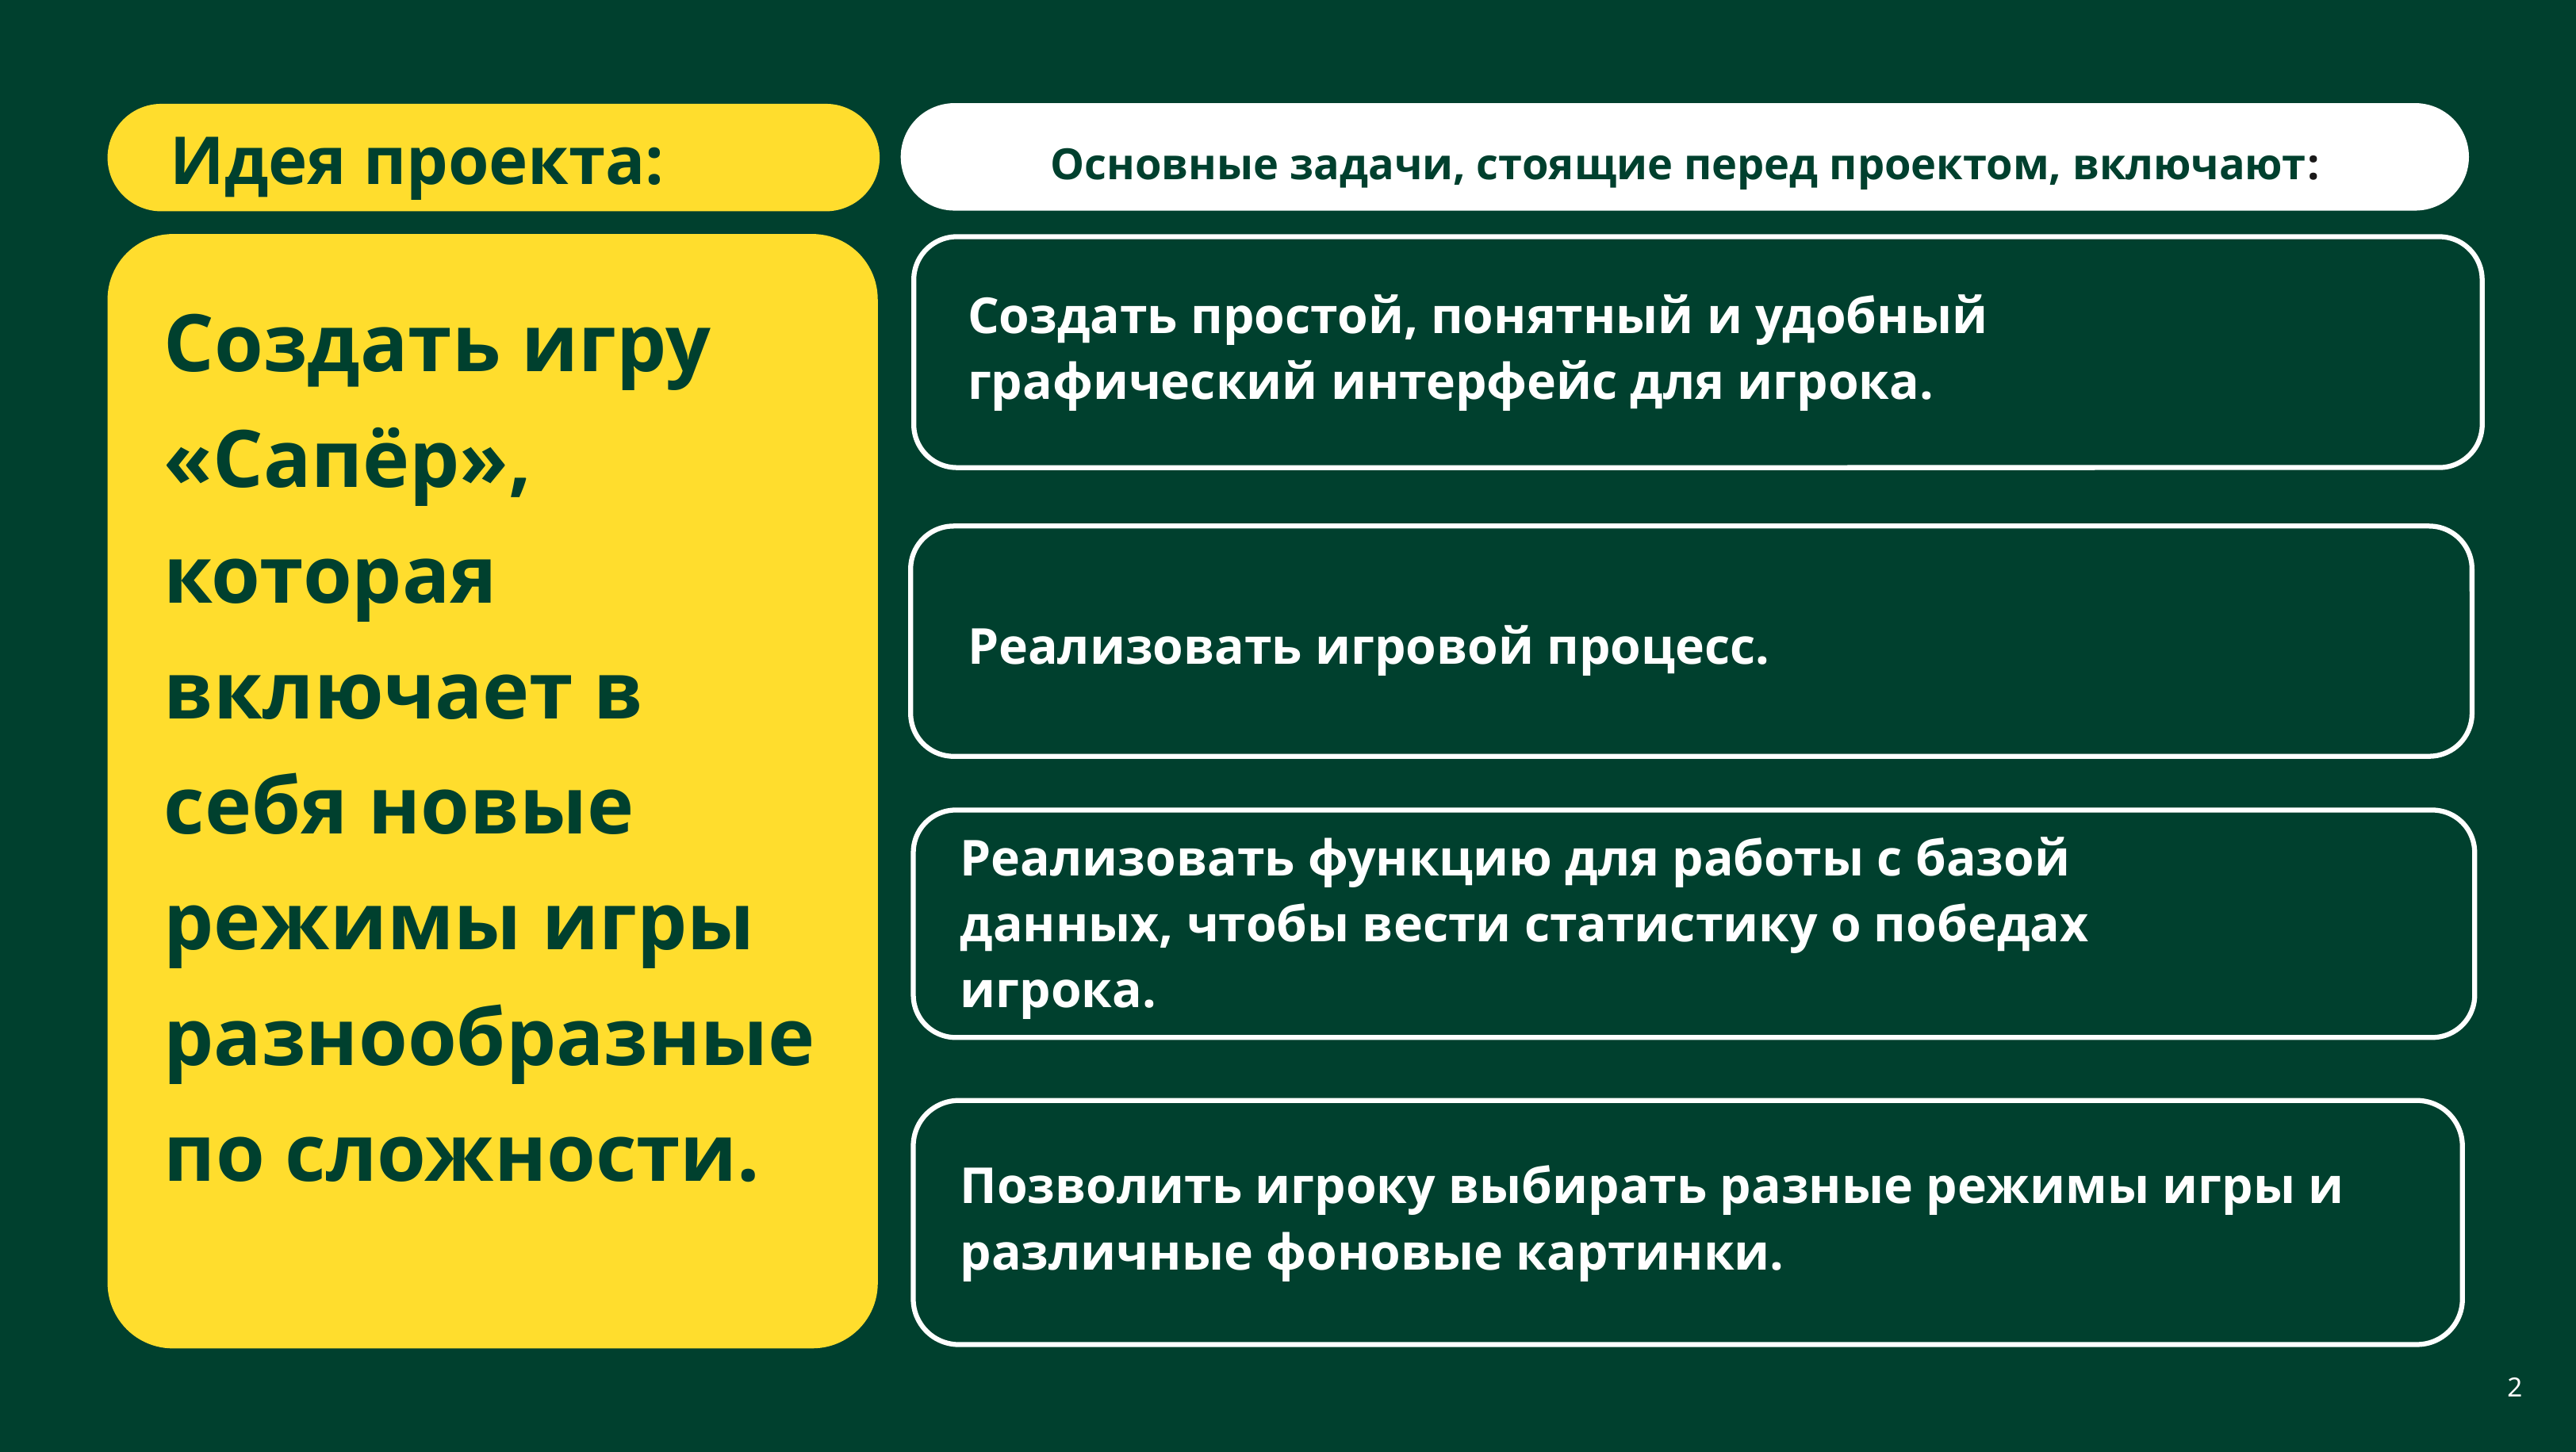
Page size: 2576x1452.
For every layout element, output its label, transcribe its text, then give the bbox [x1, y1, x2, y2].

text_box Позволить игроку выбирать разные режимы игры и различные фоновые картинки. [960, 1147, 2472, 1213]
text_box Создать простой, понятный и удобный графический интерфейс для игрока. [968, 277, 2345, 352]
text_box <номер> [2395, 1365, 2535, 1420]
text_box Создать игру «Сапёр», которая включает в себя новые режимы игры разнообразные по сложности. [106, 233, 879, 1350]
text_box Реализовать игровой процесс. [967, 607, 2207, 683]
text_box [913, 236, 2483, 469]
text_box [912, 809, 2476, 1039]
text_box [910, 525, 2473, 757]
text_box [912, 1099, 2463, 1346]
text_box Основные задачи, стоящие перед проектом, включают: [899, 102, 2471, 212]
text_box Реализовать функцию для работы с базой данных, чтобы вести статистику о победах игрока. [960, 819, 2199, 895]
text_box Идея проекта: [106, 102, 881, 213]
